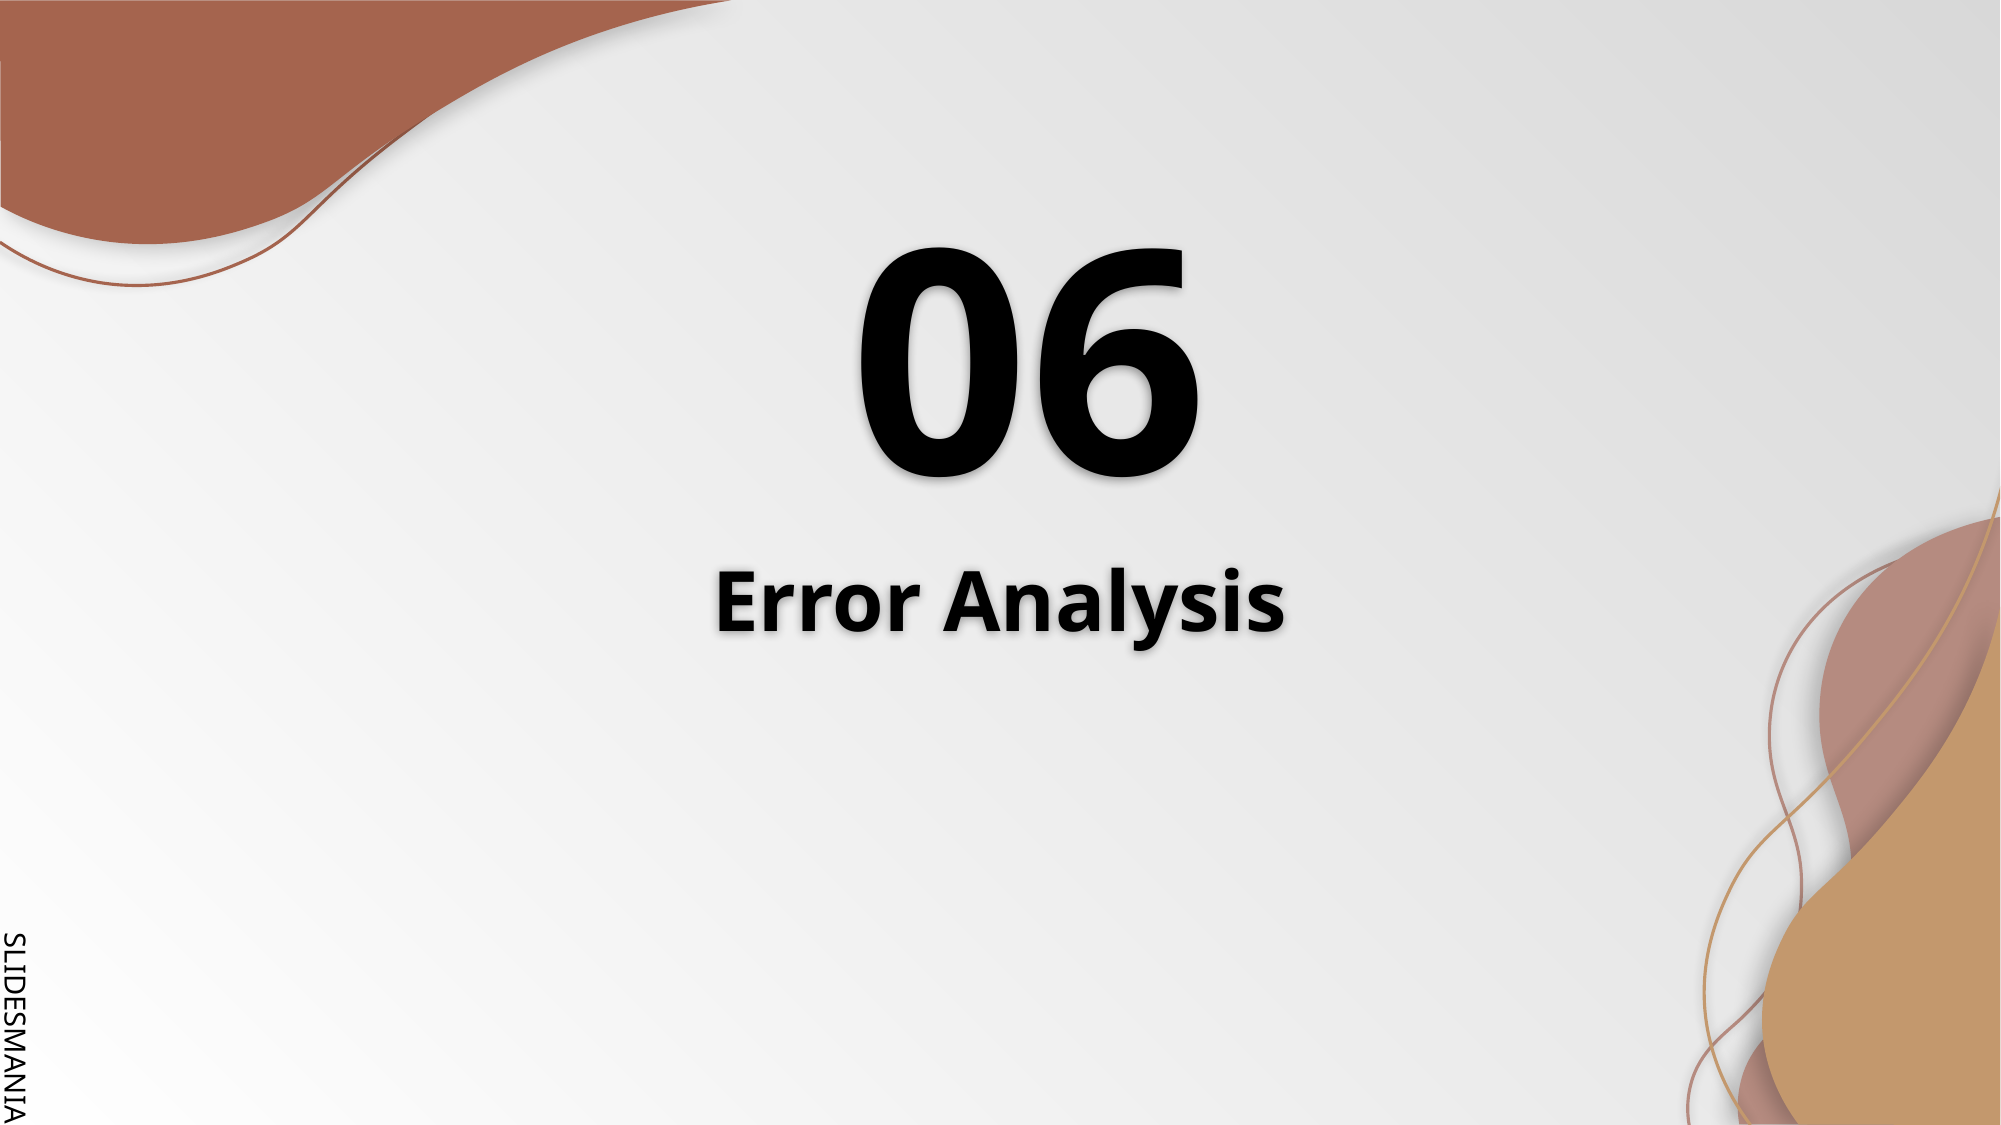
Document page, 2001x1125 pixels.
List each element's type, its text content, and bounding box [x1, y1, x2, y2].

title 06 [774, 128, 1285, 523]
title Error Analysis [313, 527, 1687, 654]
